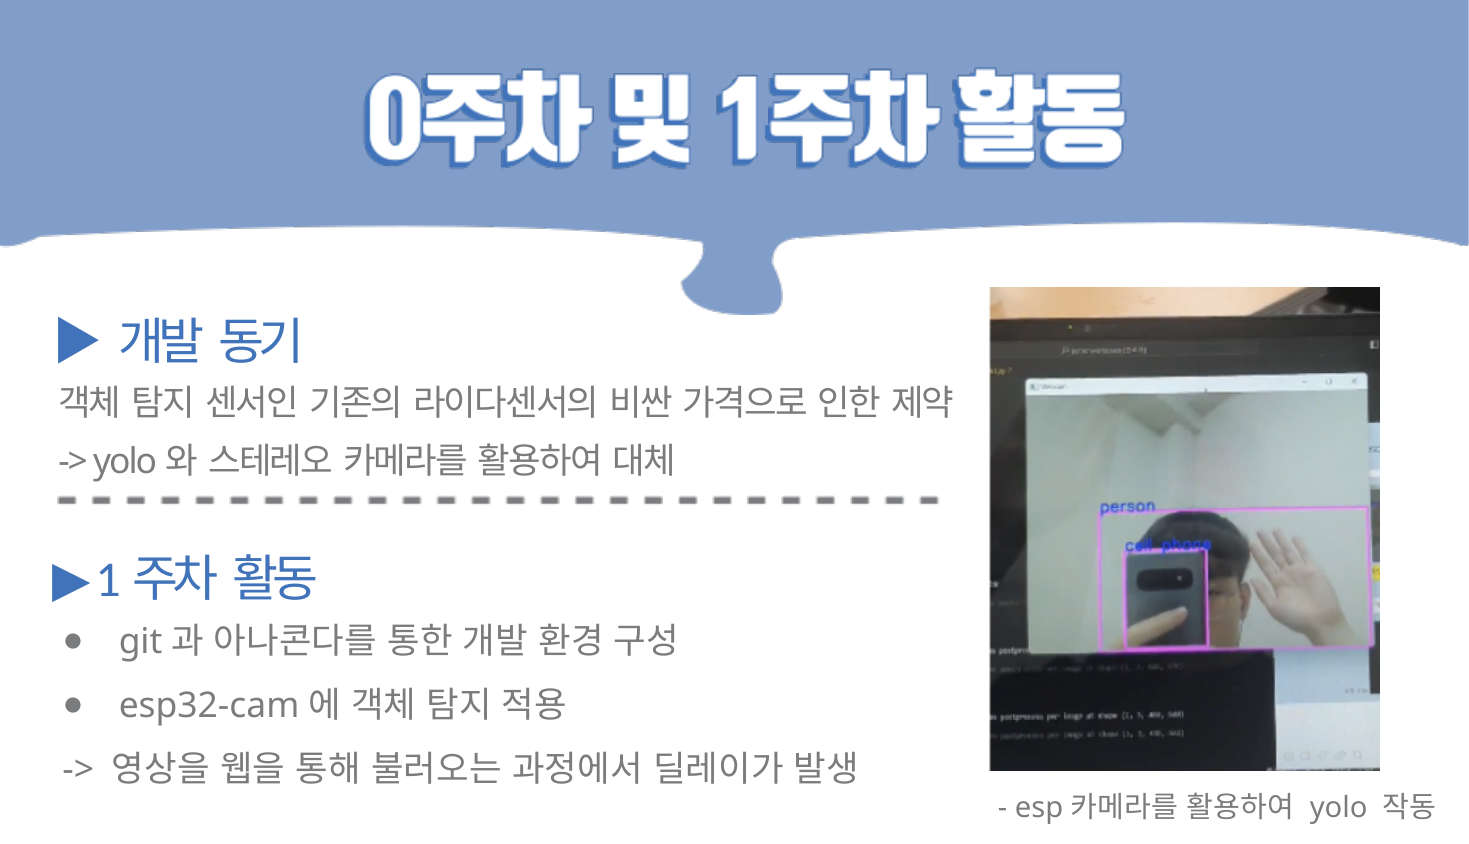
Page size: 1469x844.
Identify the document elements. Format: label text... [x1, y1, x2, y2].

text_box git과 아나콘다를 통한 개발 환경 구성 esp32-cam에 객체 탐지 적용 -> 영상을 웹을 통해 불러오는 과정에서 딜레이가 발생 [62, 606, 989, 780]
text_box ▶ 1주차 활동 [52, 524, 461, 592]
text_box - esp카메라를 활용하여 yolo 작동 [997, 777, 1469, 817]
picture [0, 0, 1469, 771]
text_box 객체 탐지 센서인 기존의 라이다센서의 비싼 가격으로 인한 제약 -> yolo와 스테레오 카메라를 활용하여 대체 [58, 370, 234, 475]
text_box ▶ 개발 동기 [52, 323, 234, 355]
